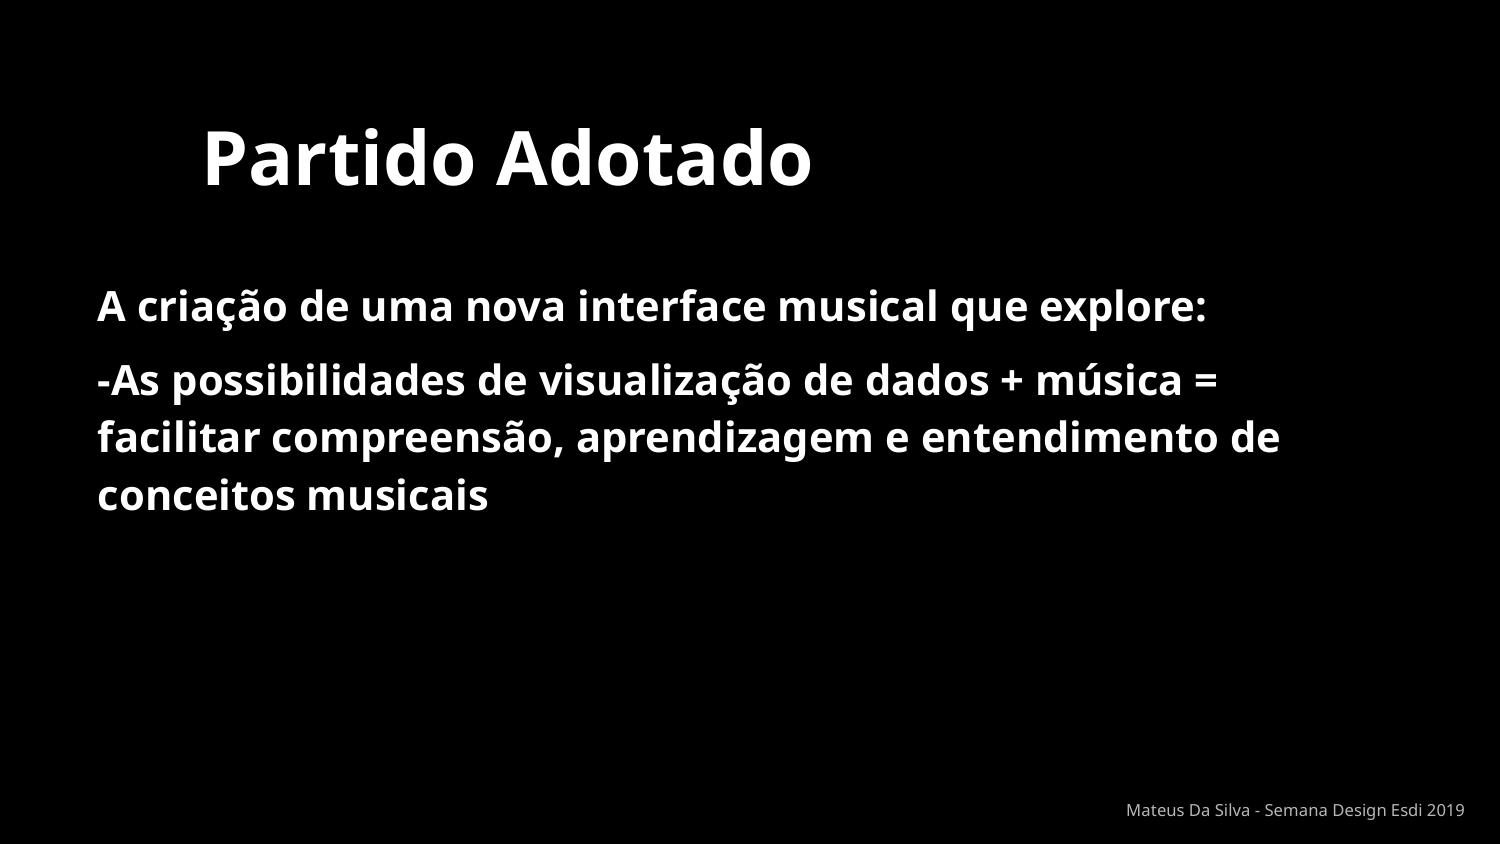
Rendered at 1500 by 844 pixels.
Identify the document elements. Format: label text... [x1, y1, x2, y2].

text_box A criação de uma nova interface musical que explore: -As possibilidades de visualização de dados + música = facilitar compreensão, aprendizagem e entendimento de conceitos musicais [82, 257, 1402, 774]
text_box Mateus Da Silva - Semana Design Esdi 2019 [1111, 785, 1500, 831]
text_box Partido Adotado [283, 82, 1108, 208]
text_box 🎯 [82, 82, 283, 242]
